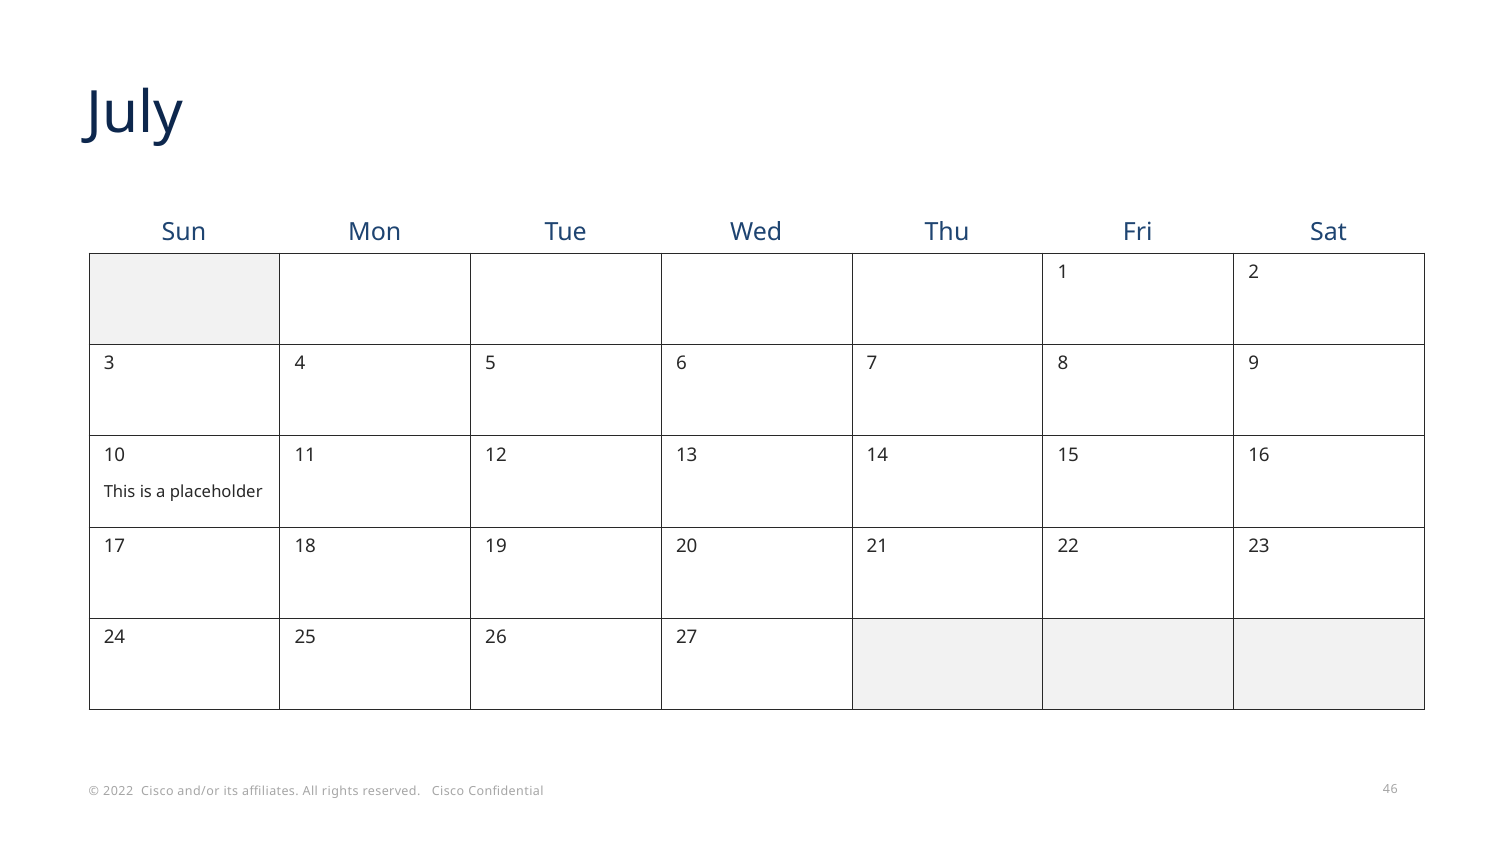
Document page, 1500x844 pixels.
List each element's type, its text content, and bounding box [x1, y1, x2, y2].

table_cell 27 [662, 619, 852, 709]
table_cell 20 [662, 528, 852, 618]
table_cell 4 [280, 345, 470, 435]
table_cell 23 [1234, 528, 1424, 618]
table_cell 5 [471, 345, 661, 435]
table_cell 21 [853, 528, 1042, 618]
table_cell 18 [280, 528, 470, 618]
table_cell 7 [853, 345, 1042, 435]
table_cell 15 [1043, 436, 1233, 527]
table_cell 19 [471, 528, 661, 618]
table_cell 24 [90, 619, 279, 709]
table_header Wed [661, 208, 852, 253]
table_cell [90, 254, 279, 344]
table_header Fri [1043, 208, 1233, 253]
table_cell 17 [90, 528, 279, 618]
table_header Sat [1233, 208, 1424, 253]
table_cell 26 [471, 619, 661, 709]
table_cell [853, 254, 1042, 344]
table_cell [280, 254, 470, 344]
table_cell 13 [662, 436, 852, 527]
table_cell 22 [1043, 528, 1233, 618]
table_cell 6 [662, 345, 852, 435]
table_cell 14 [853, 436, 1042, 527]
table_cell 3 [90, 345, 279, 435]
table_header Tue [470, 208, 661, 253]
title July [71, 55, 1441, 176]
table_cell 2 [1234, 254, 1424, 344]
table_cell 8 [1043, 345, 1233, 435]
table_cell 10 This is a placeholder [90, 436, 279, 527]
table_cell 12 [471, 436, 661, 527]
table_cell 1 [1043, 254, 1233, 344]
table_cell 25 [280, 619, 470, 709]
table_cell [853, 619, 1042, 709]
table_cell 16 [1234, 436, 1424, 527]
table_cell 11 [280, 436, 470, 527]
table_cell [471, 254, 661, 344]
table_cell [662, 254, 852, 344]
table_cell [1043, 619, 1233, 709]
table_header Mon [280, 208, 470, 253]
table_header Sun [89, 208, 280, 253]
table_header Thu [852, 208, 1043, 253]
table_cell 9 [1234, 345, 1424, 435]
table_cell [1234, 619, 1424, 709]
